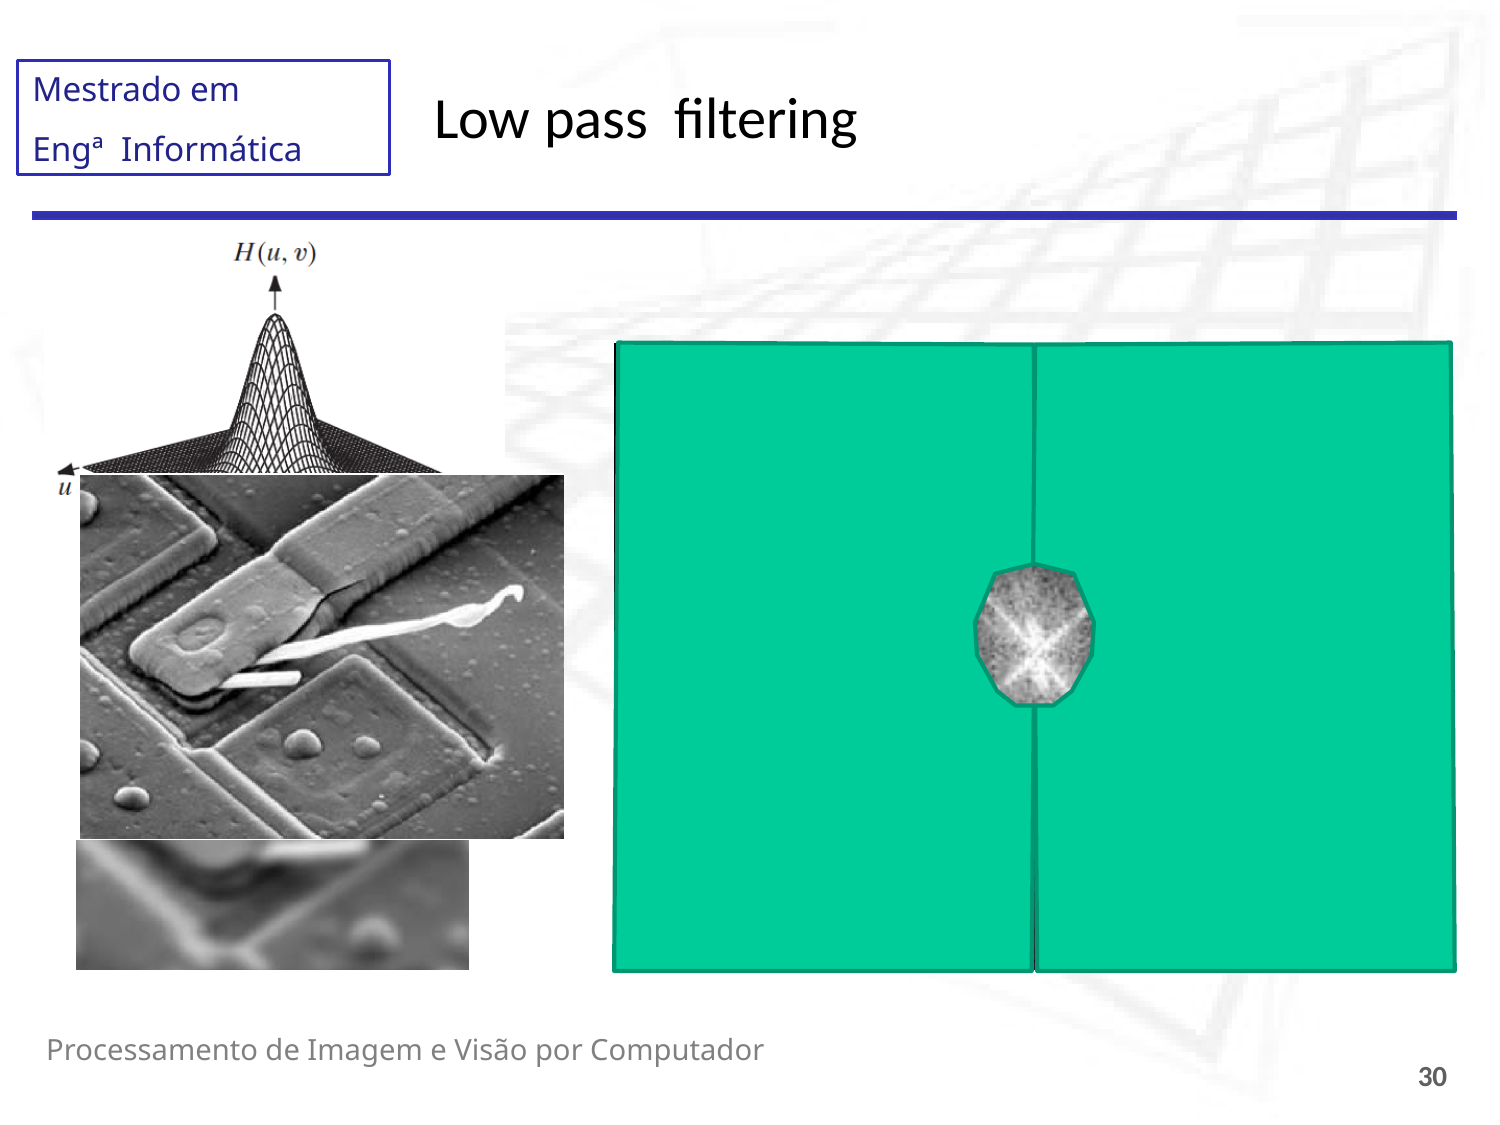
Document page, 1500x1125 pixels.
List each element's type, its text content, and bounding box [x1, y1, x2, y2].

picture [0, 0, 1500, 1125]
footer Processamento de Imagem e Visão por Computador [30, 1023, 827, 1099]
slide_number 30 [1299, 1049, 1463, 1125]
title Low pass filtering [418, 53, 1450, 178]
